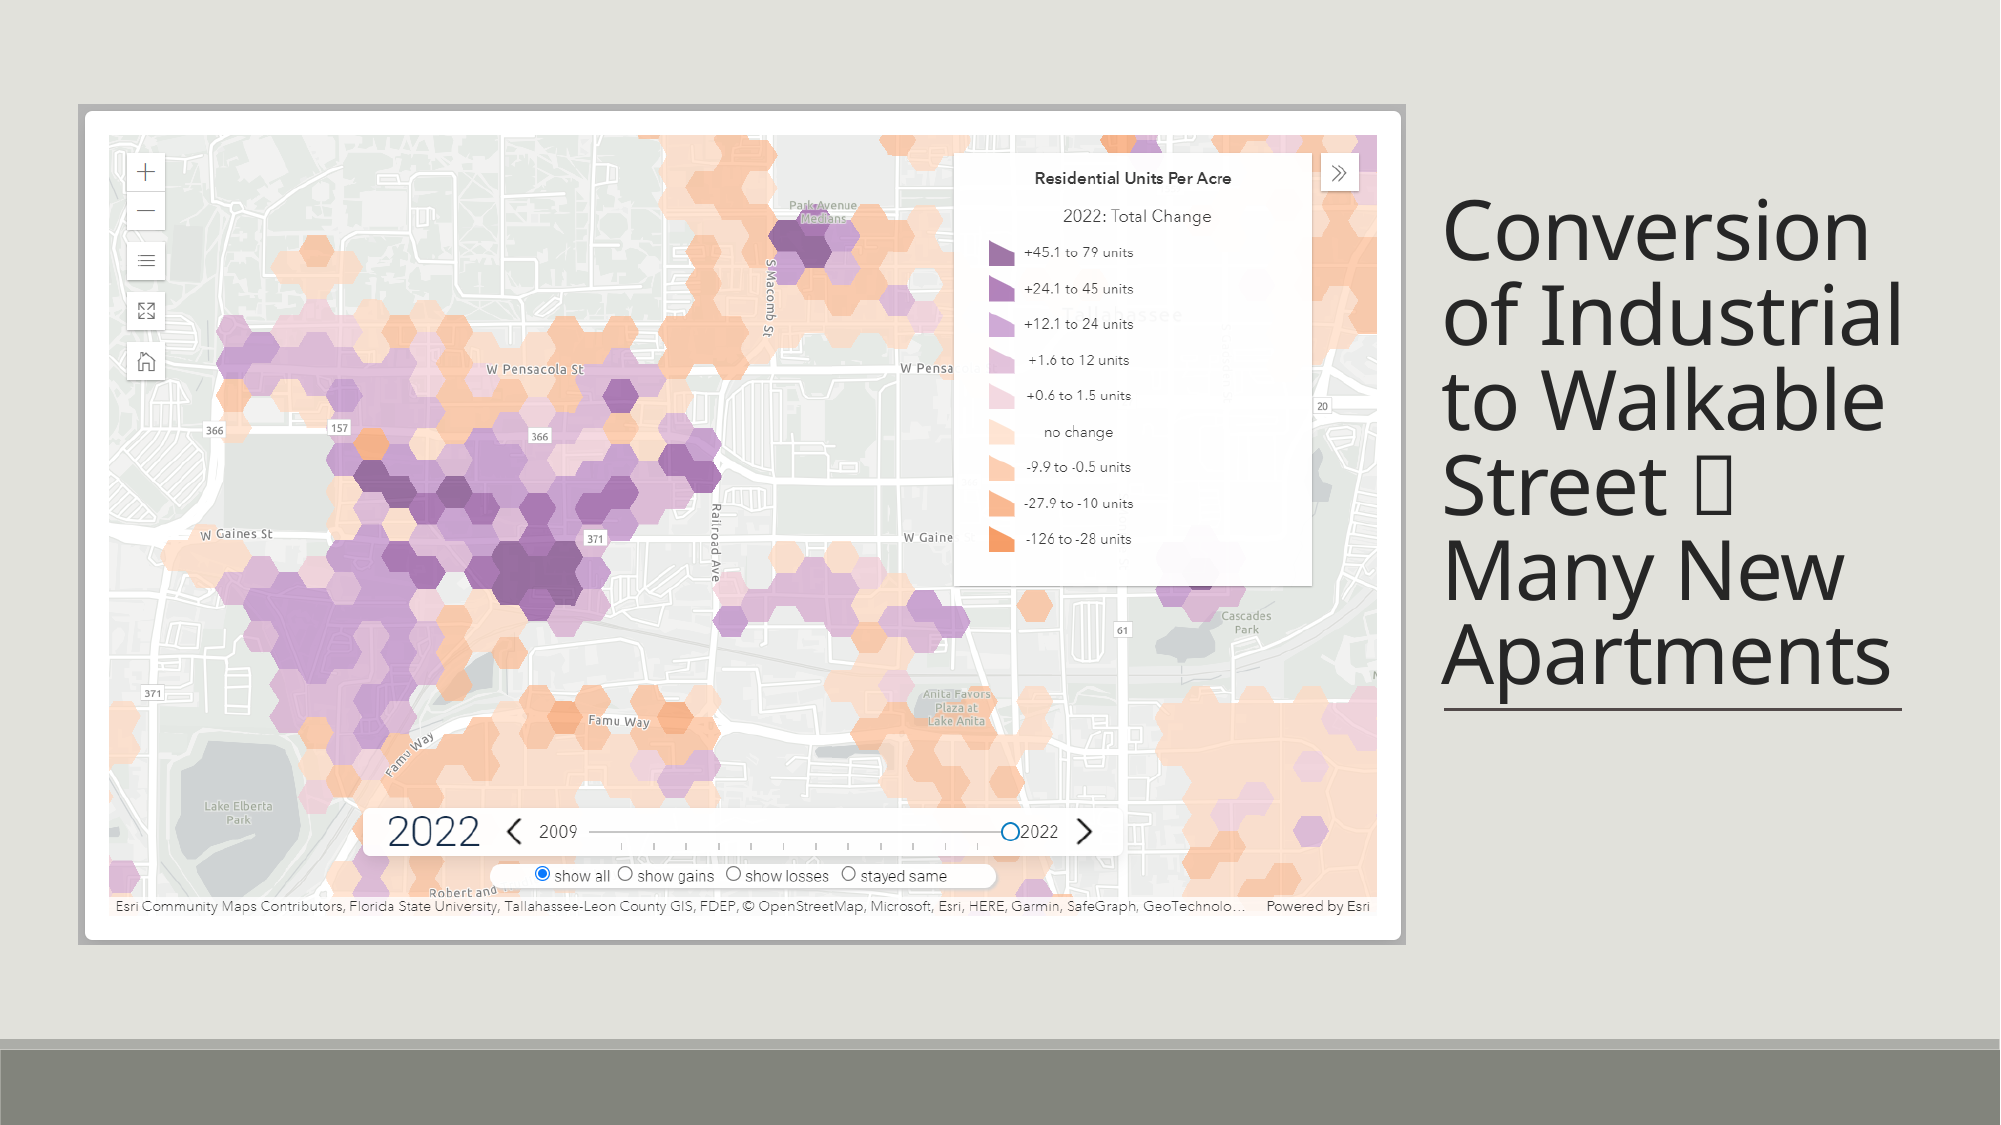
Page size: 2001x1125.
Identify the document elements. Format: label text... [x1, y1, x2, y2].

picture [78, 104, 1407, 946]
text_box Conversion of Industrial to Walkable Street  Many New Apartments [1426, 104, 1941, 710]
